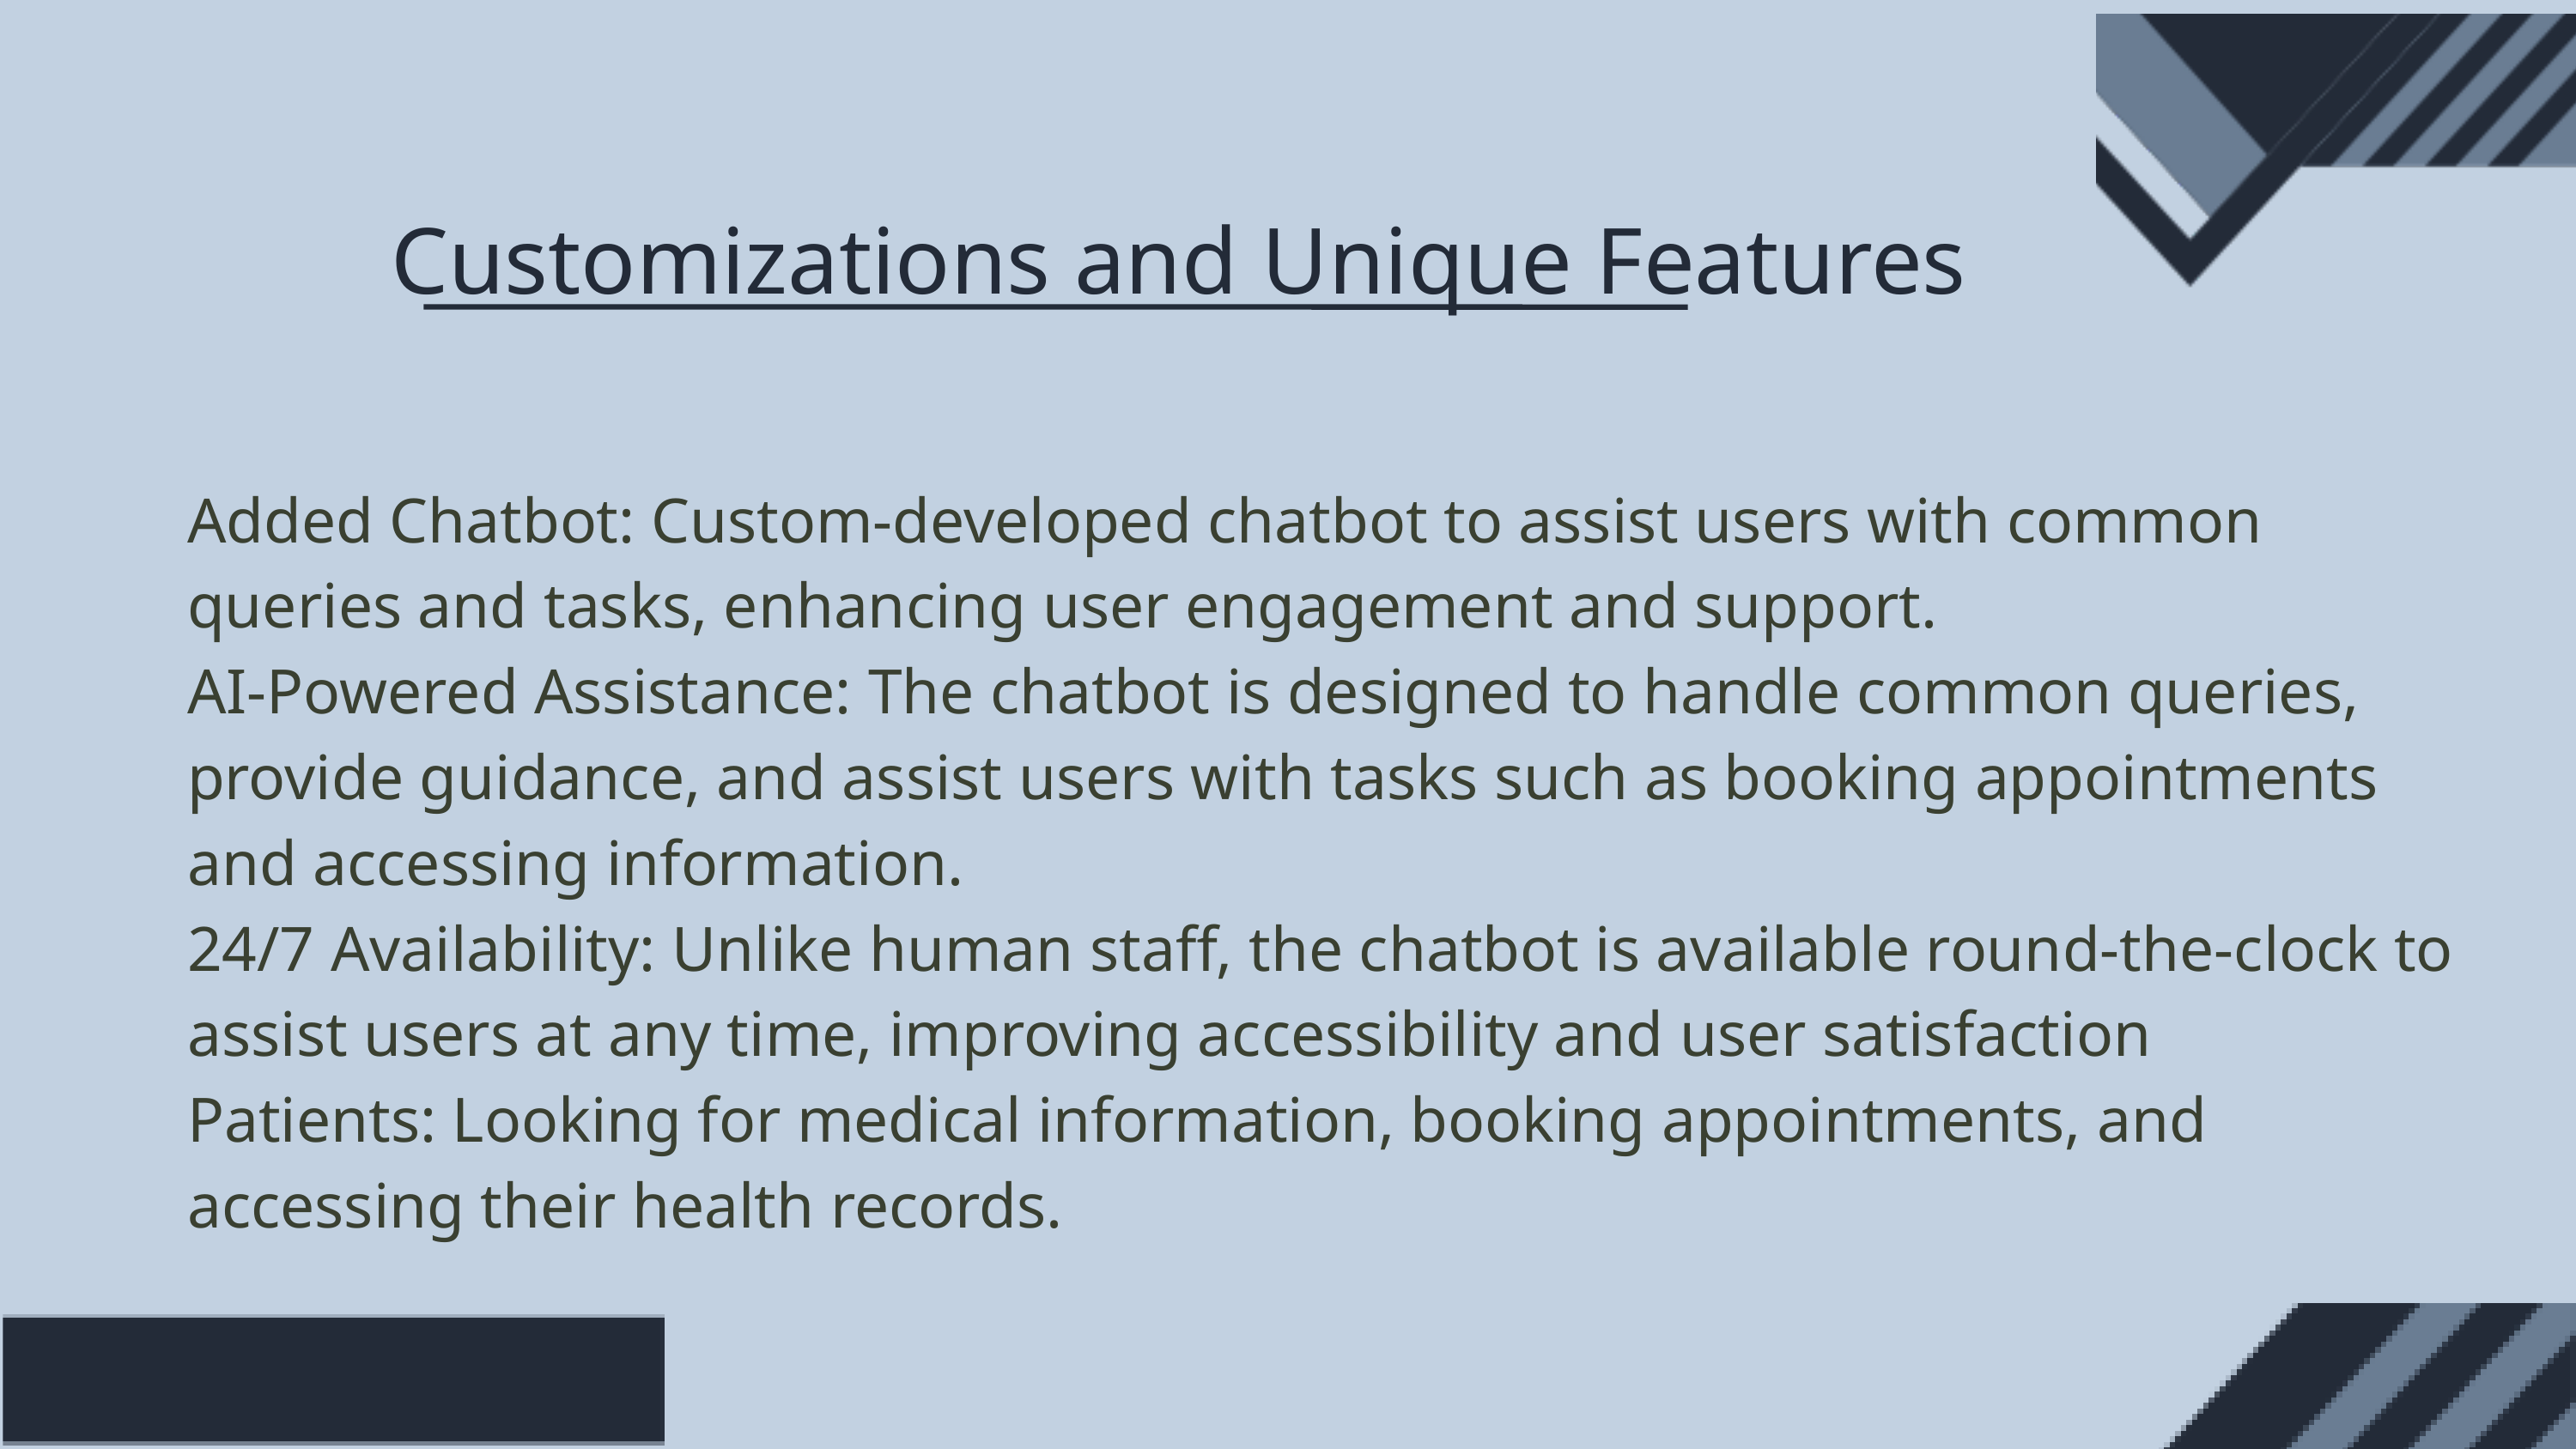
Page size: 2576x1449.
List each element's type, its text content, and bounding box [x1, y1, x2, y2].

text_box [2026, 1303, 2576, 1449]
text_box [3, 1303, 665, 1446]
text_box Added Chatbot: Custom-developed chatbot to assist users with common queries and tasks, enhancing user engagement and support. AI-Powered Assistance: The chatbot is designed to handle common queries, provide guidance, and assist users with tasks such as booking appointments and accessing information. 24/7 Availability: Unlike human staff, the chatbot is available round-the-clock to assist users at any time, improving accessibility and user satisfaction Patients: Looking for medical information, booking appointments, and accessing their health records. [187, 383, 2466, 1240]
text_box Customizations and Unique Features [123, 184, 1968, 312]
text_box [2096, 14, 2576, 307]
